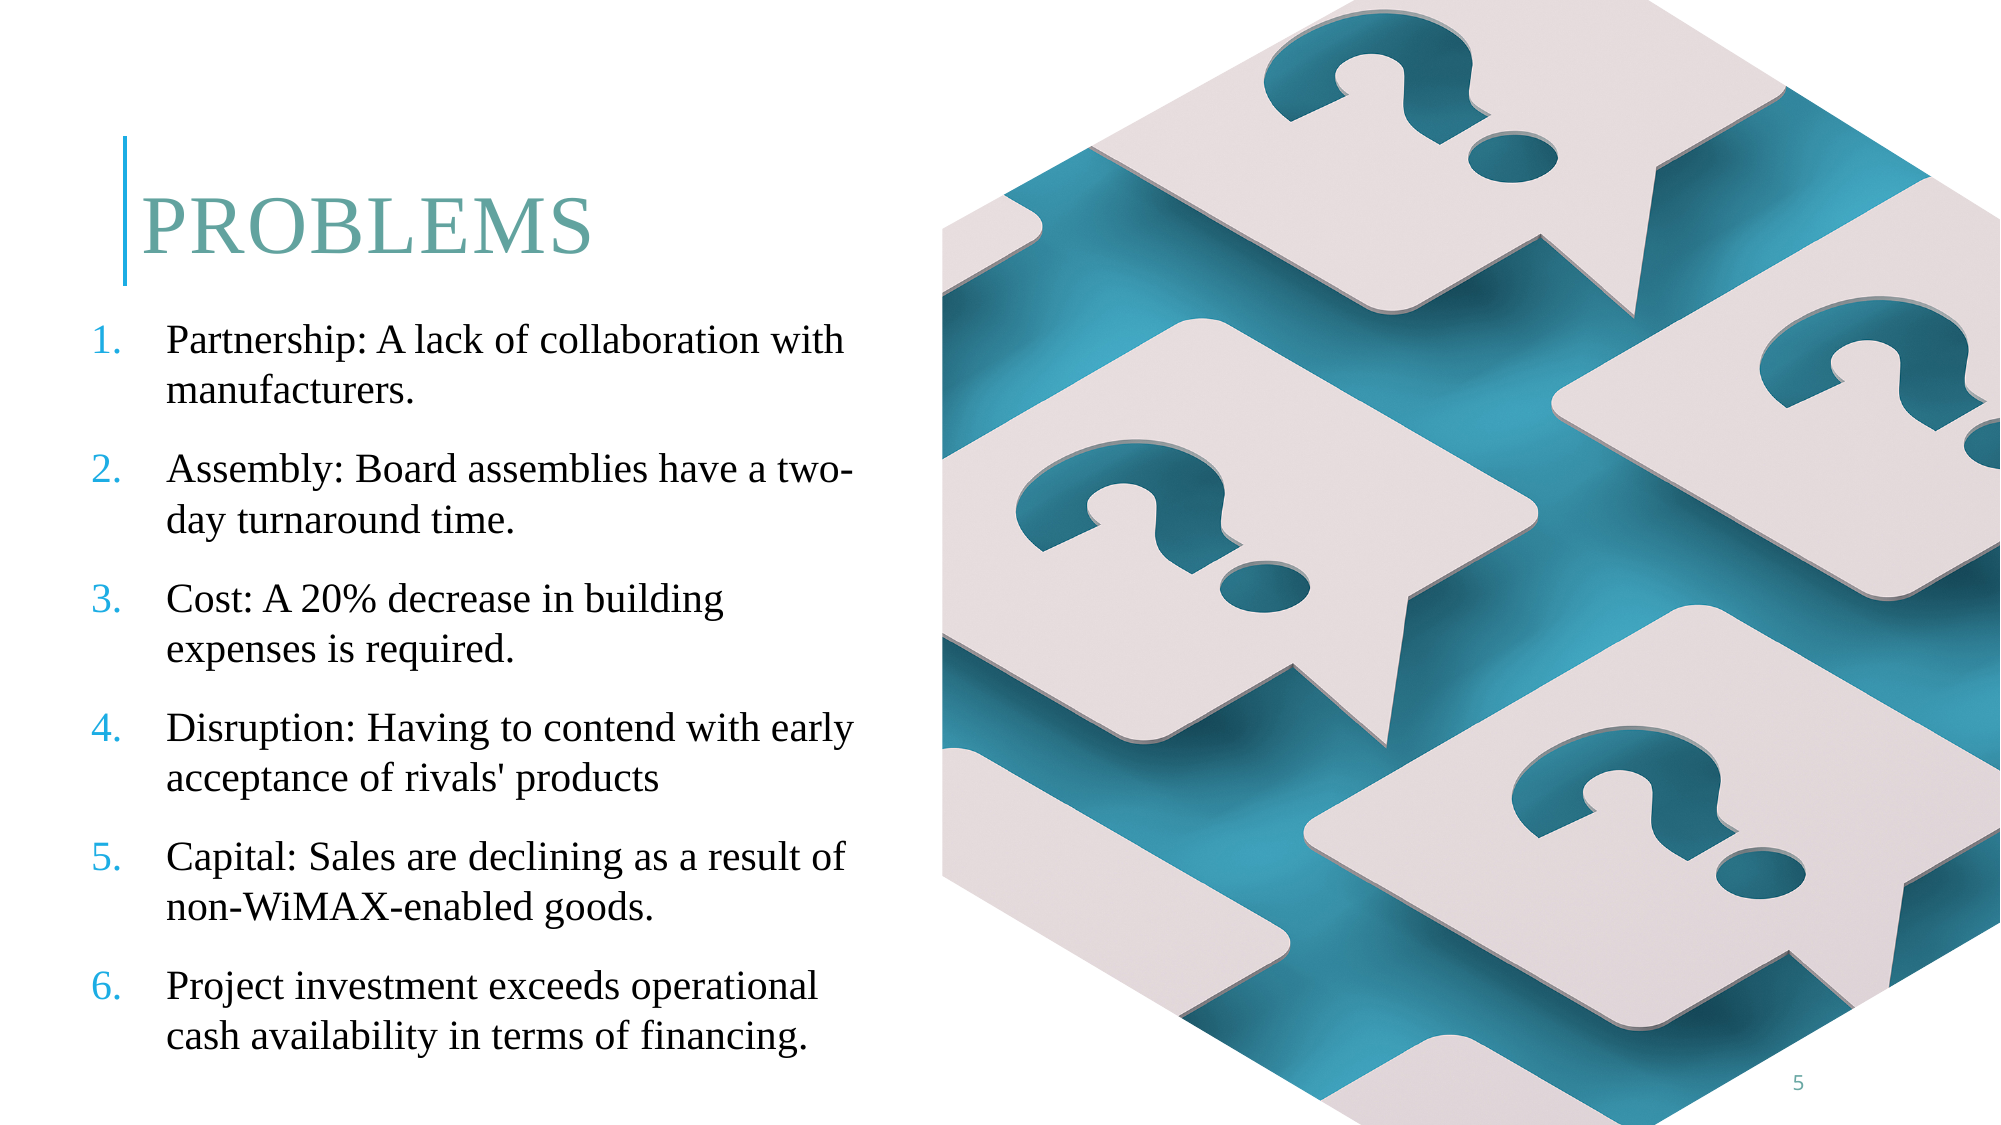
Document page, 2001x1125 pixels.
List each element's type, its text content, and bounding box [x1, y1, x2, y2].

picture [942, 0, 2000, 1125]
title Problems [126, 120, 935, 338]
list Partnership: A lack of collaboration with manufacturers. Assembly: Board assemblies have a two-day turnaround time. Cost: A 20% decrease in building expenses is required. Disruption: Having to contend with early acceptance of rivals' products Capital: Sales are declining as a result of non-WiMAX-enabled goods. Project investment exceeds operational cash availability in terms of financing. [83, 304, 880, 1125]
